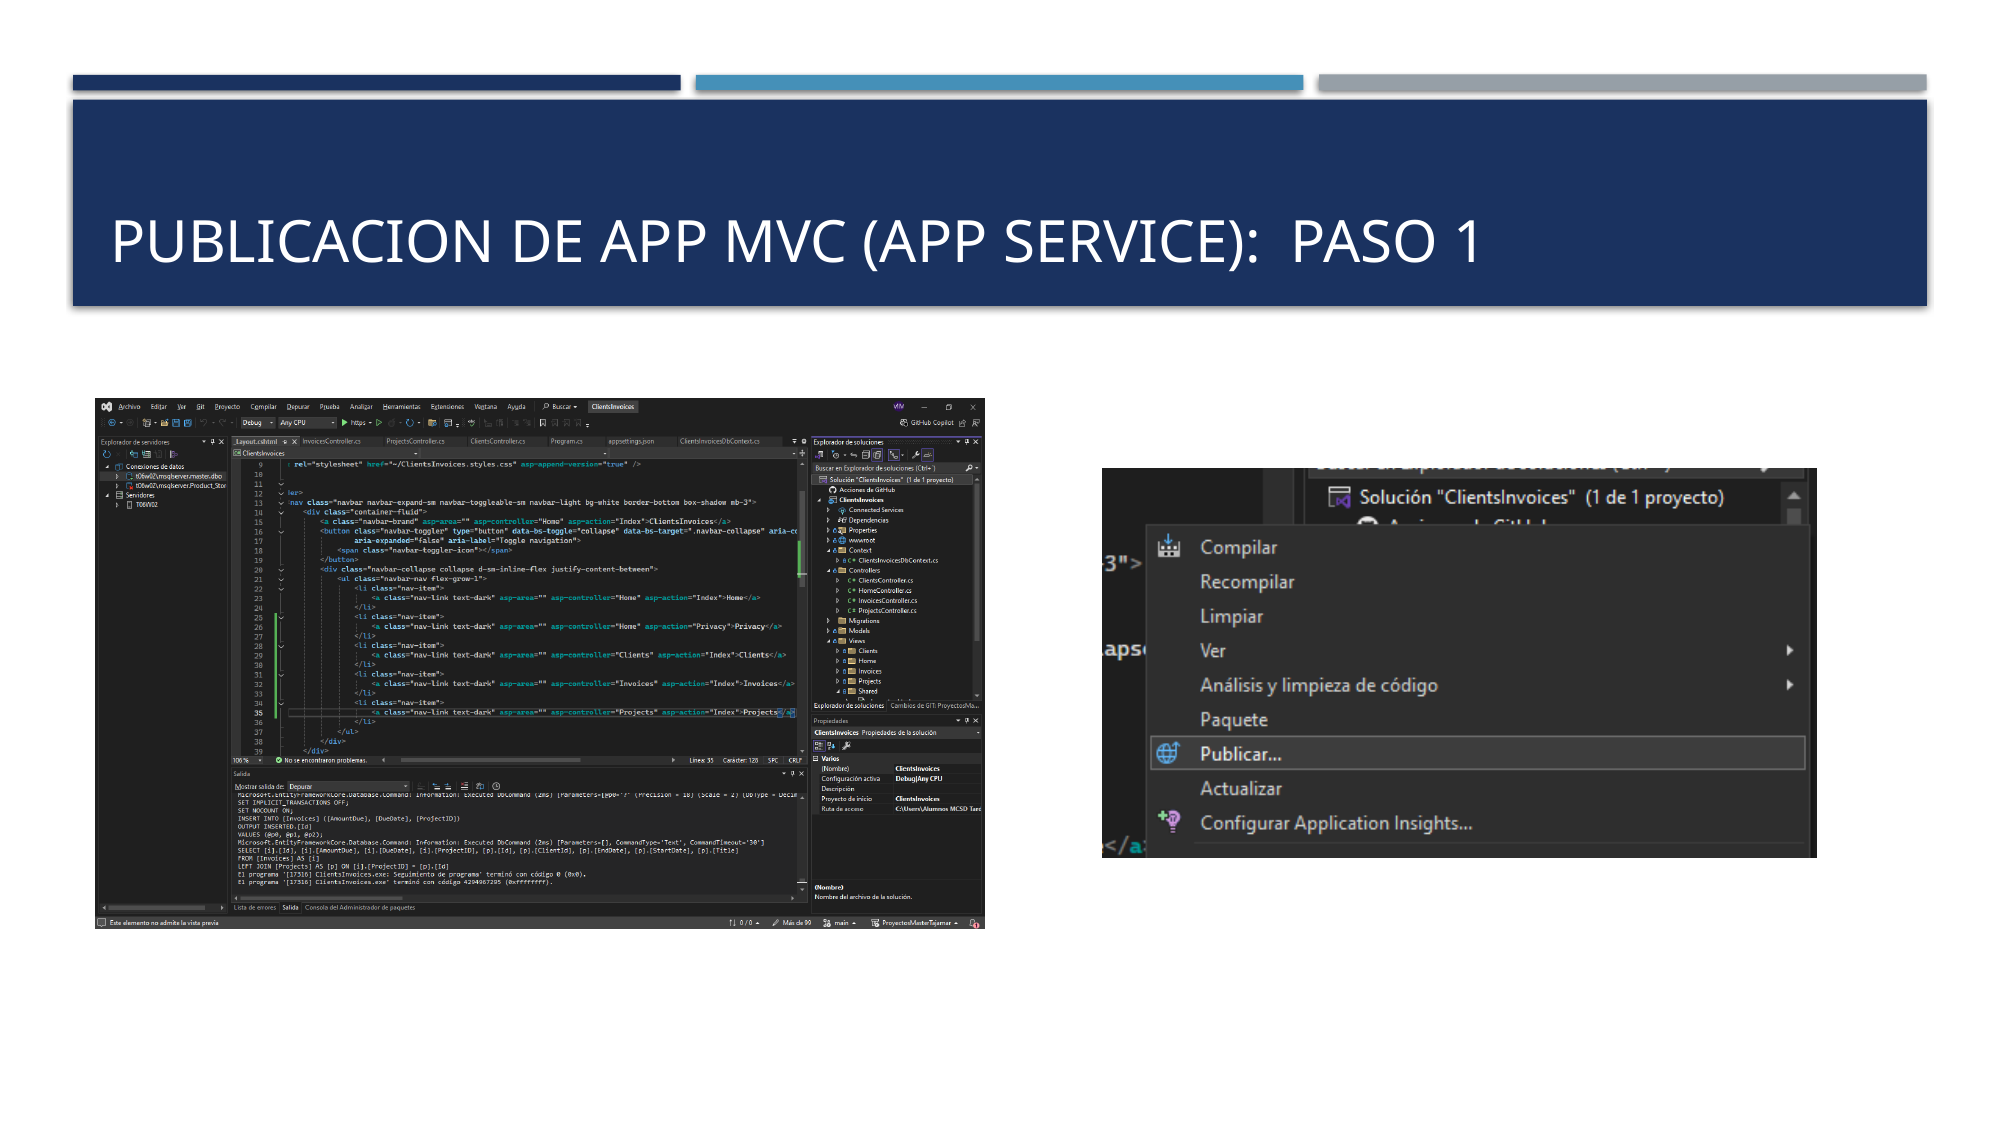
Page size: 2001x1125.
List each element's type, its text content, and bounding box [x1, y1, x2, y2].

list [94, 397, 986, 930]
title Publicacion de app mvc (app service): paso 1 [95, 119, 1905, 282]
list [1102, 468, 1818, 859]
